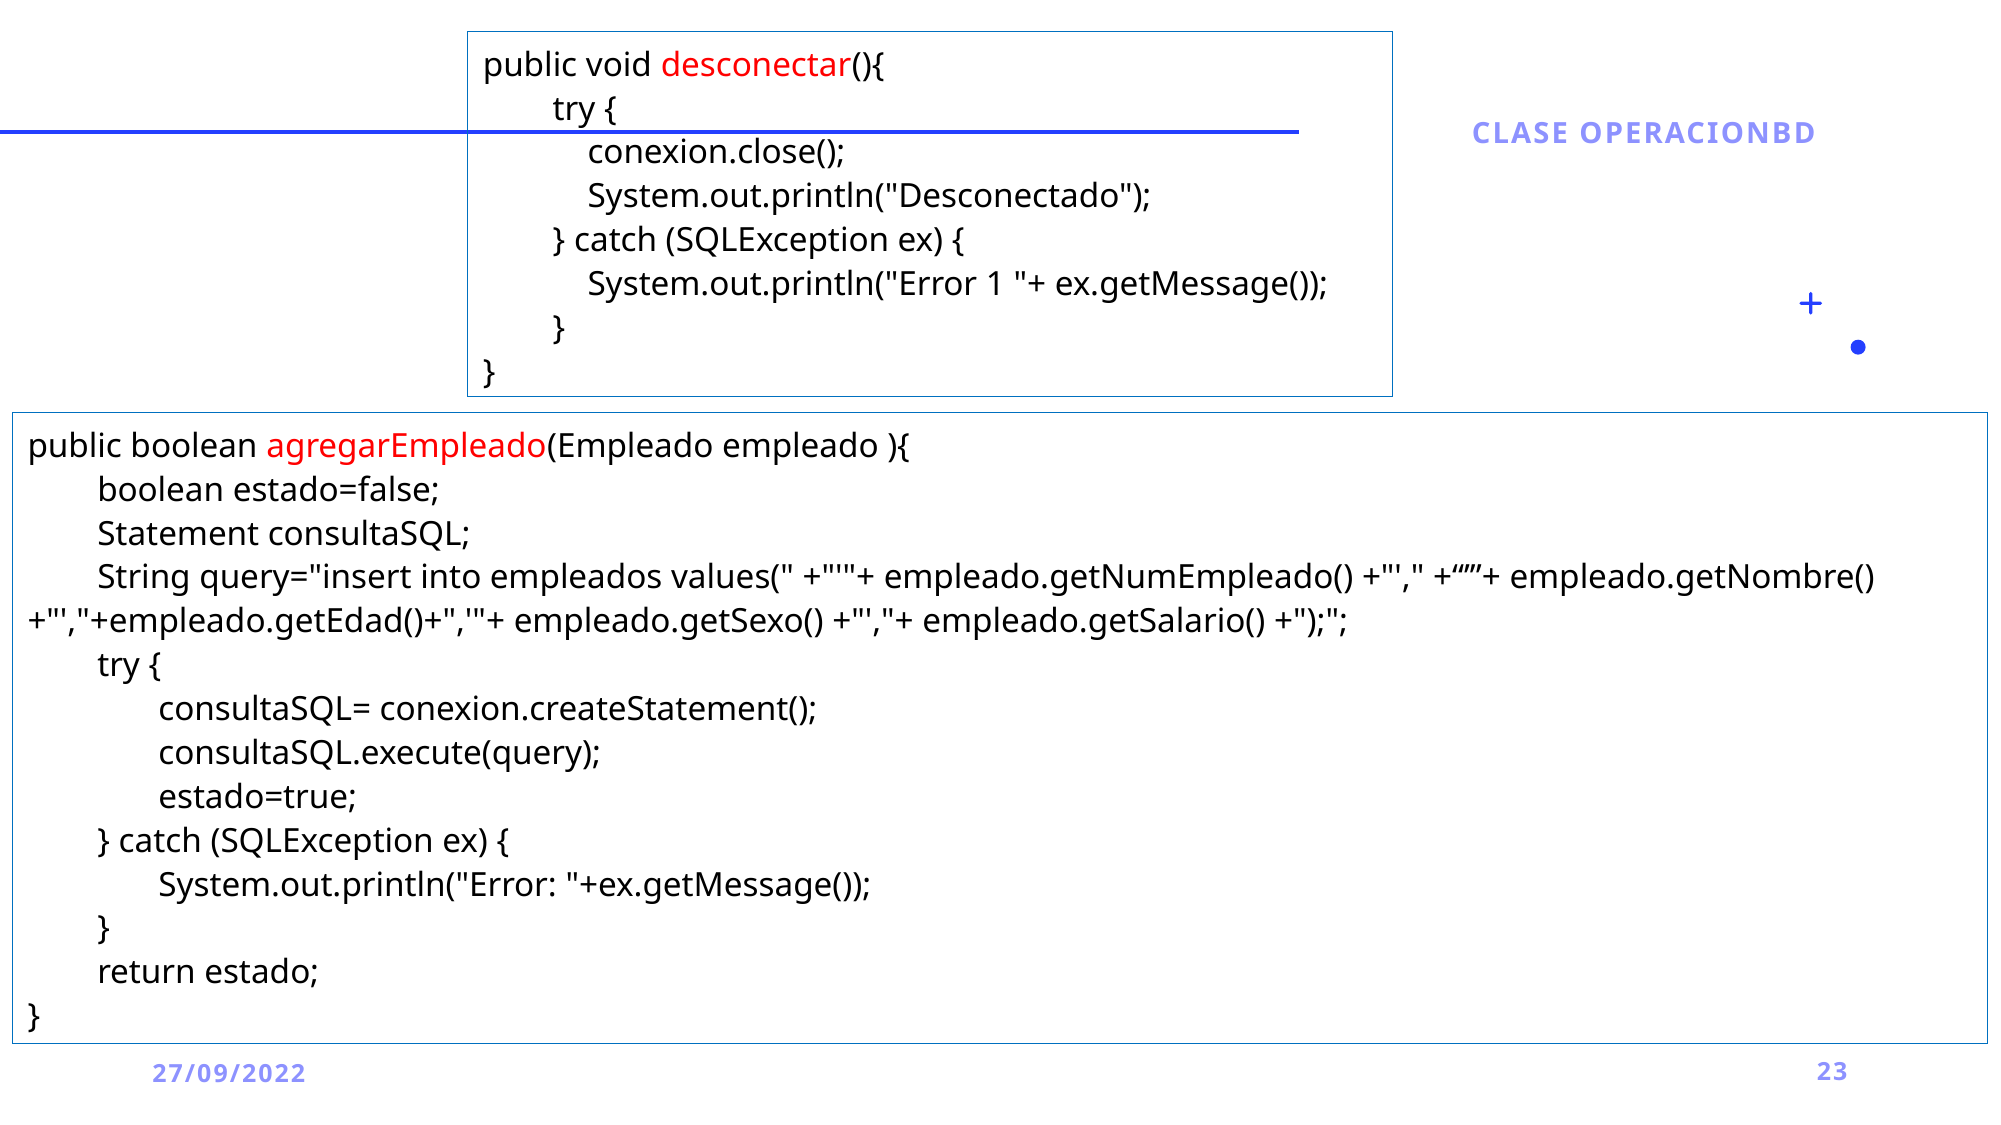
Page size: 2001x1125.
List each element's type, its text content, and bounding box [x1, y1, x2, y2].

text_box public boolean agregarEmpleado(Empleado empleado ){ boolean estado=false; Statement consultaSQL; String query="insert into empleados values(" +"'"+ empleado.getNumEmpleado() +"'," +“’”+ empleado.getNombre() +"',"+empleado.getEdad()+",'"+ empleado.getSexo() +"',"+ empleado.getSalario() +");"; try { consultaSQL= conexion.createStatement(); consultaSQL.execute(query); estado=true; } catch (SQLException ex) { System.out.println("Error: "+ex.getMessage()); } return estado; } [12, 412, 1988, 1044]
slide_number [137, 1044, 588, 1103]
slide_number 23 [1412, 1044, 1863, 1103]
footer Clase operacionbd [1393, 101, 1982, 162]
list public void desconectar(){ try { conexion.close(); System.out.println("Desconectado"); } catch (SQLException ex) { System.out.println("Error 1 "+ ex.getMessage()); } } [467, 31, 1393, 397]
